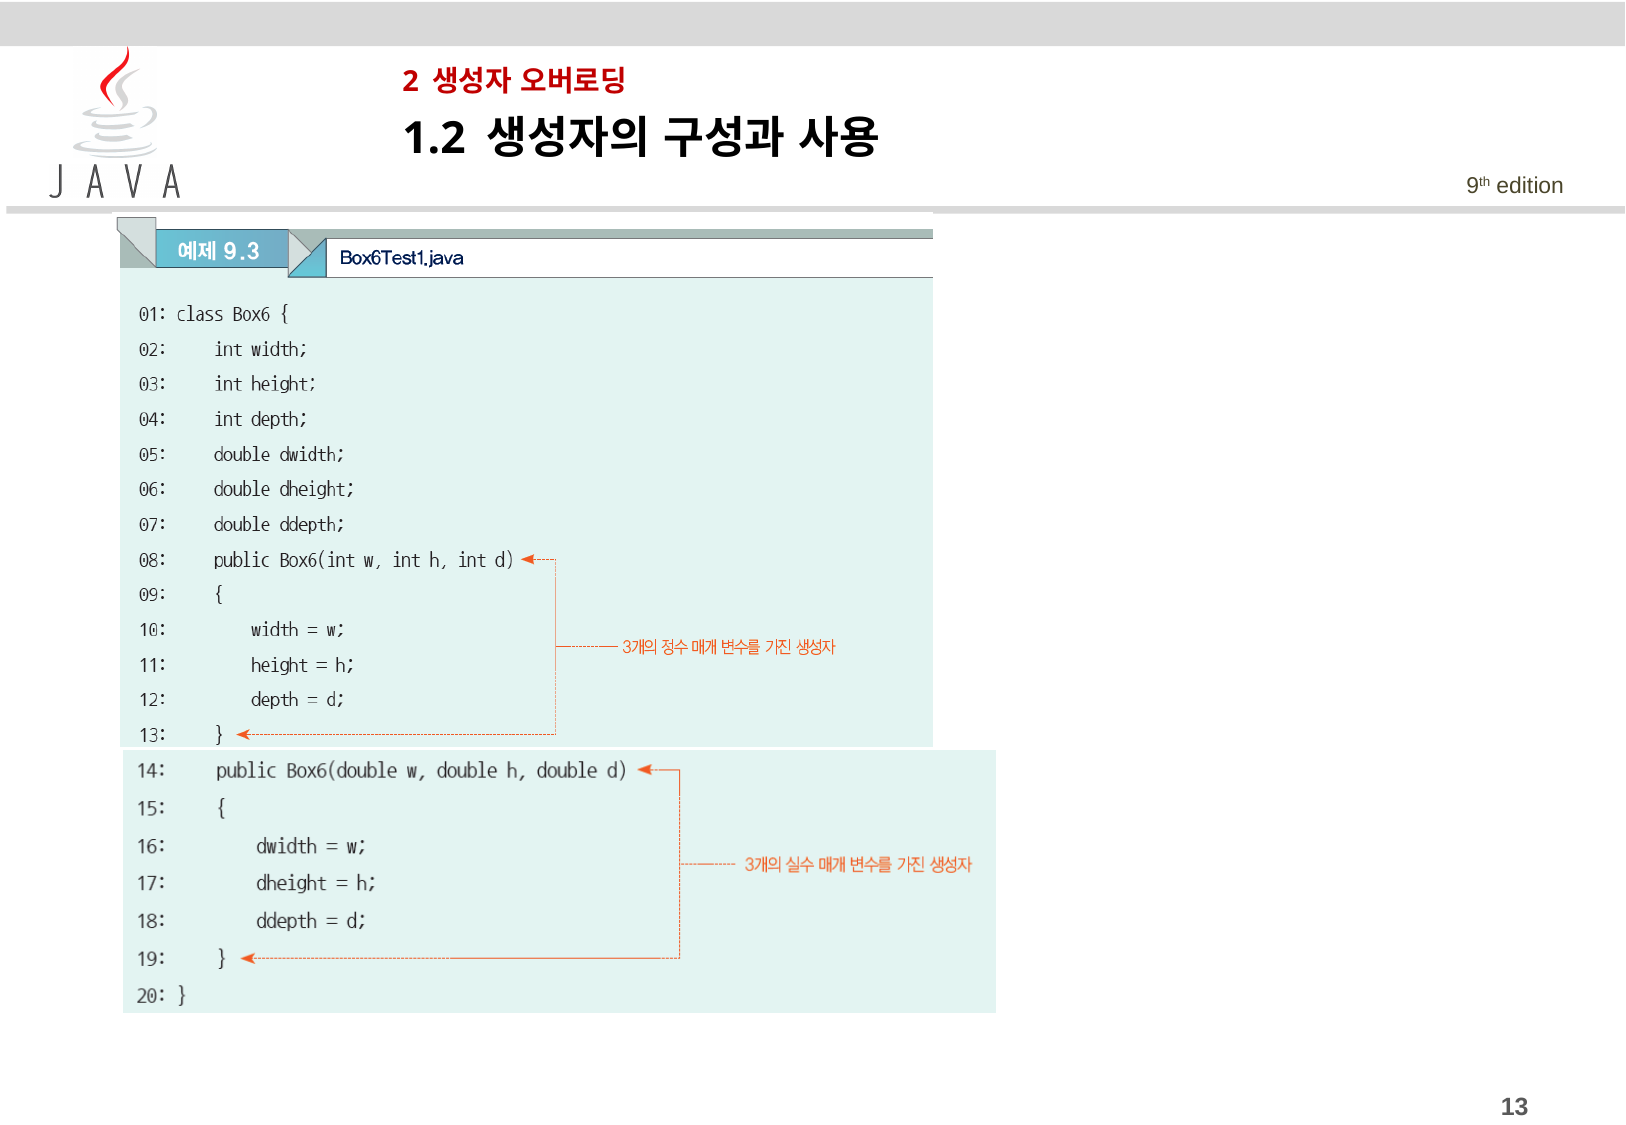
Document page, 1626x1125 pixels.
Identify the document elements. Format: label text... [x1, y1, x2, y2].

picture [73, 46, 157, 158]
title 2 생성자 오버로딩 [387, 54, 1393, 105]
slide_number 13 [1164, 1074, 1544, 1125]
list 1.2 생성자의 구성과 사용 [387, 101, 1545, 171]
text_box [112, 212, 996, 1013]
picture [49, 164, 180, 198]
